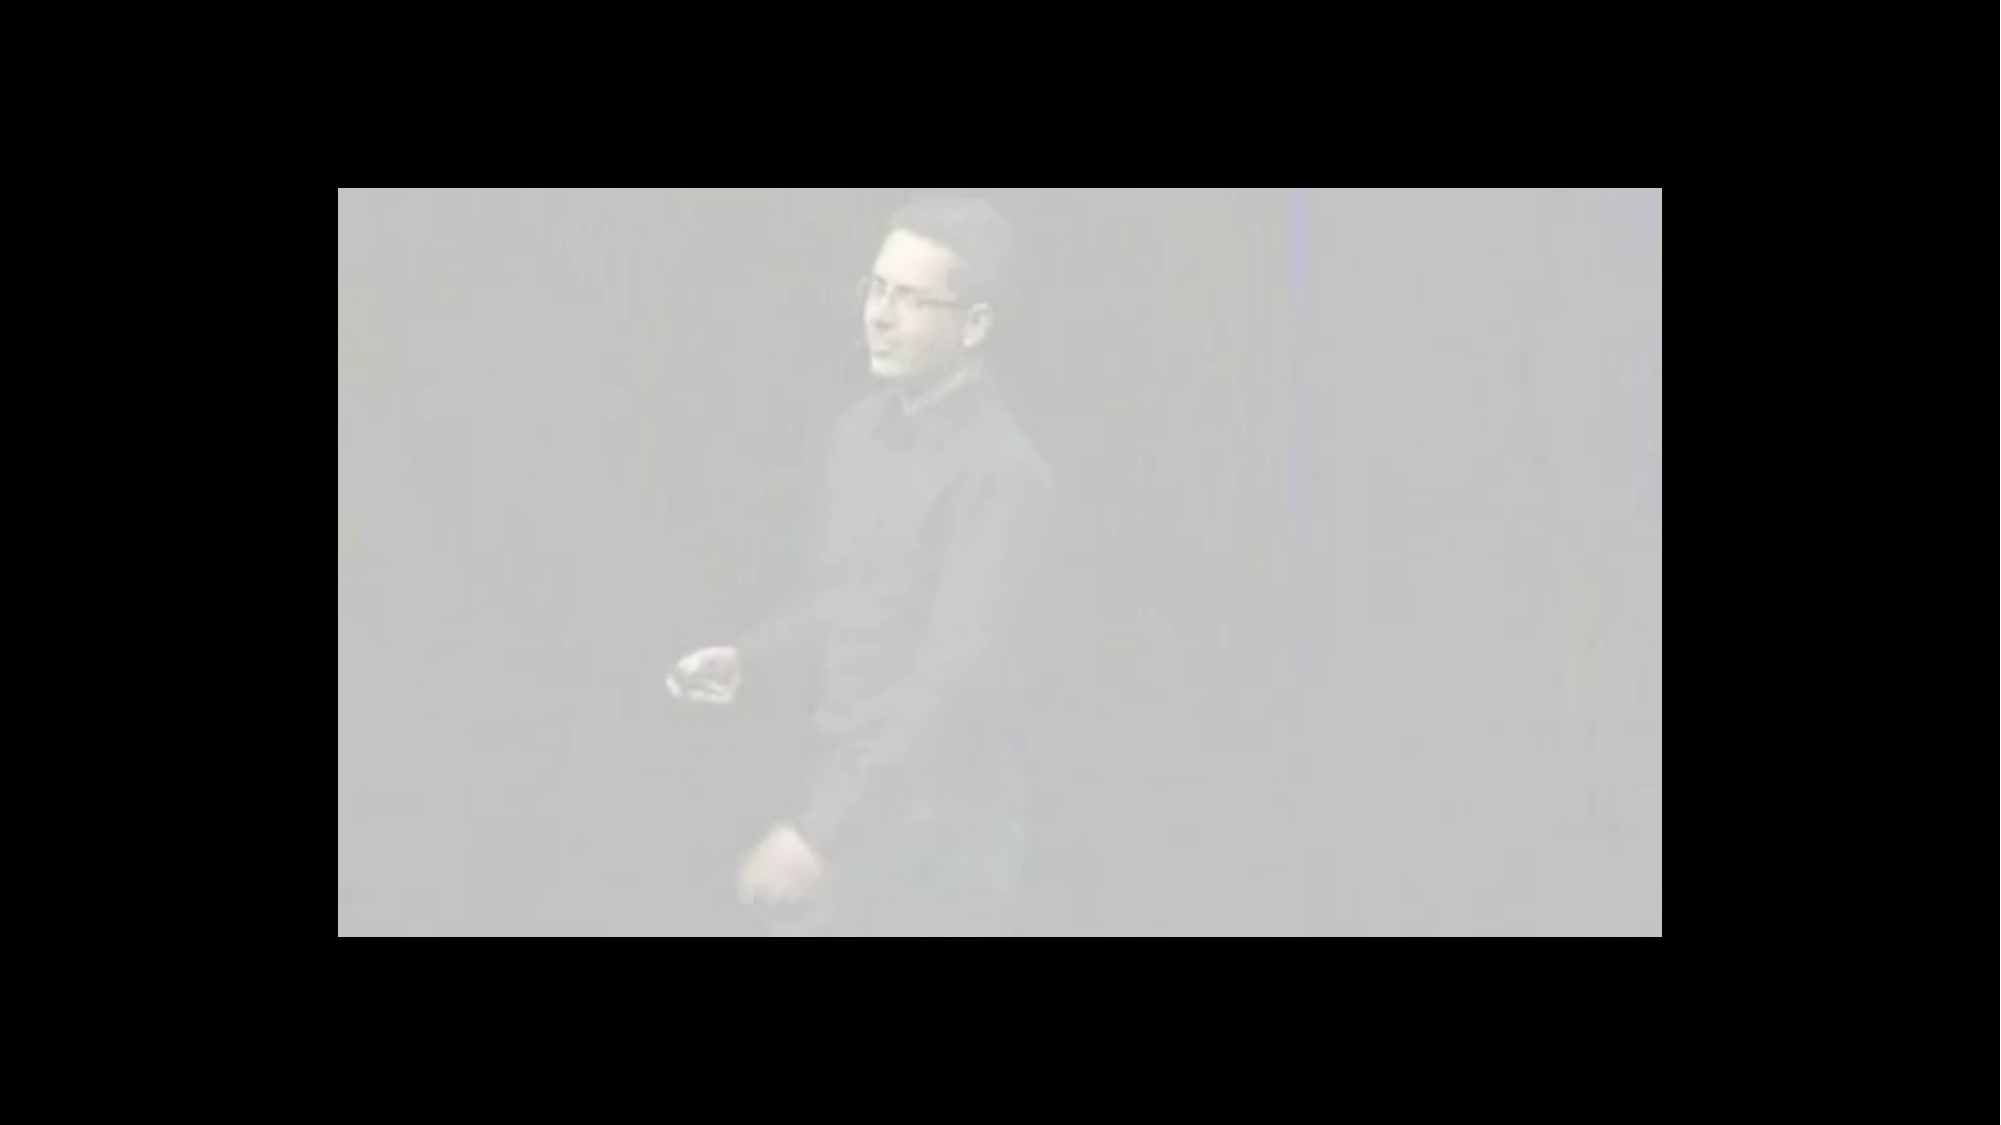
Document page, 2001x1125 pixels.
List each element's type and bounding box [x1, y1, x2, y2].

text_box [337, 187, 1663, 938]
